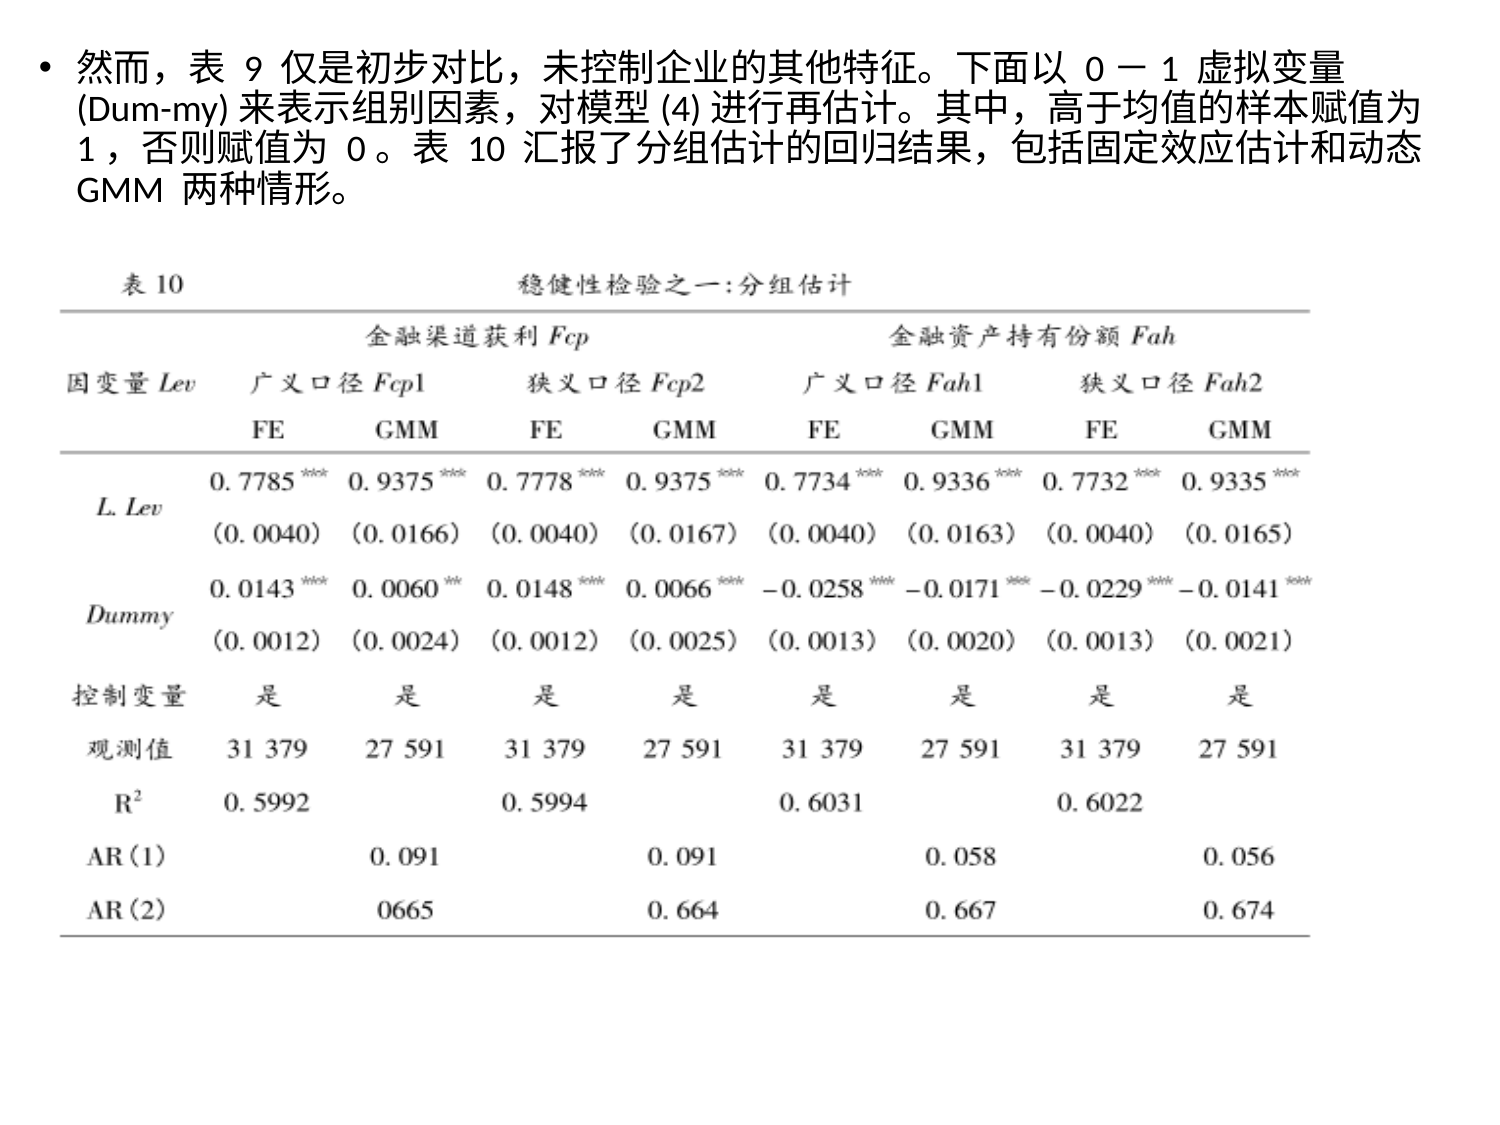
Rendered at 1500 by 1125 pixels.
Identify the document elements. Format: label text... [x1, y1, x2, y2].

picture [37, 235, 1391, 957]
list 然而，表 9 仅是初步对比，未控制企业的其他特征。下面以 0－1 虚拟变量(Dum-my)来表示组别因素，对模型(4)进行再估计。其中，高于均值的样本赋值为 1，否则赋值为 0。表 10 汇报了分组估计的回归结果，包括固定效应估计和动态 GMM 两种情形。 [23, 41, 1464, 1014]
